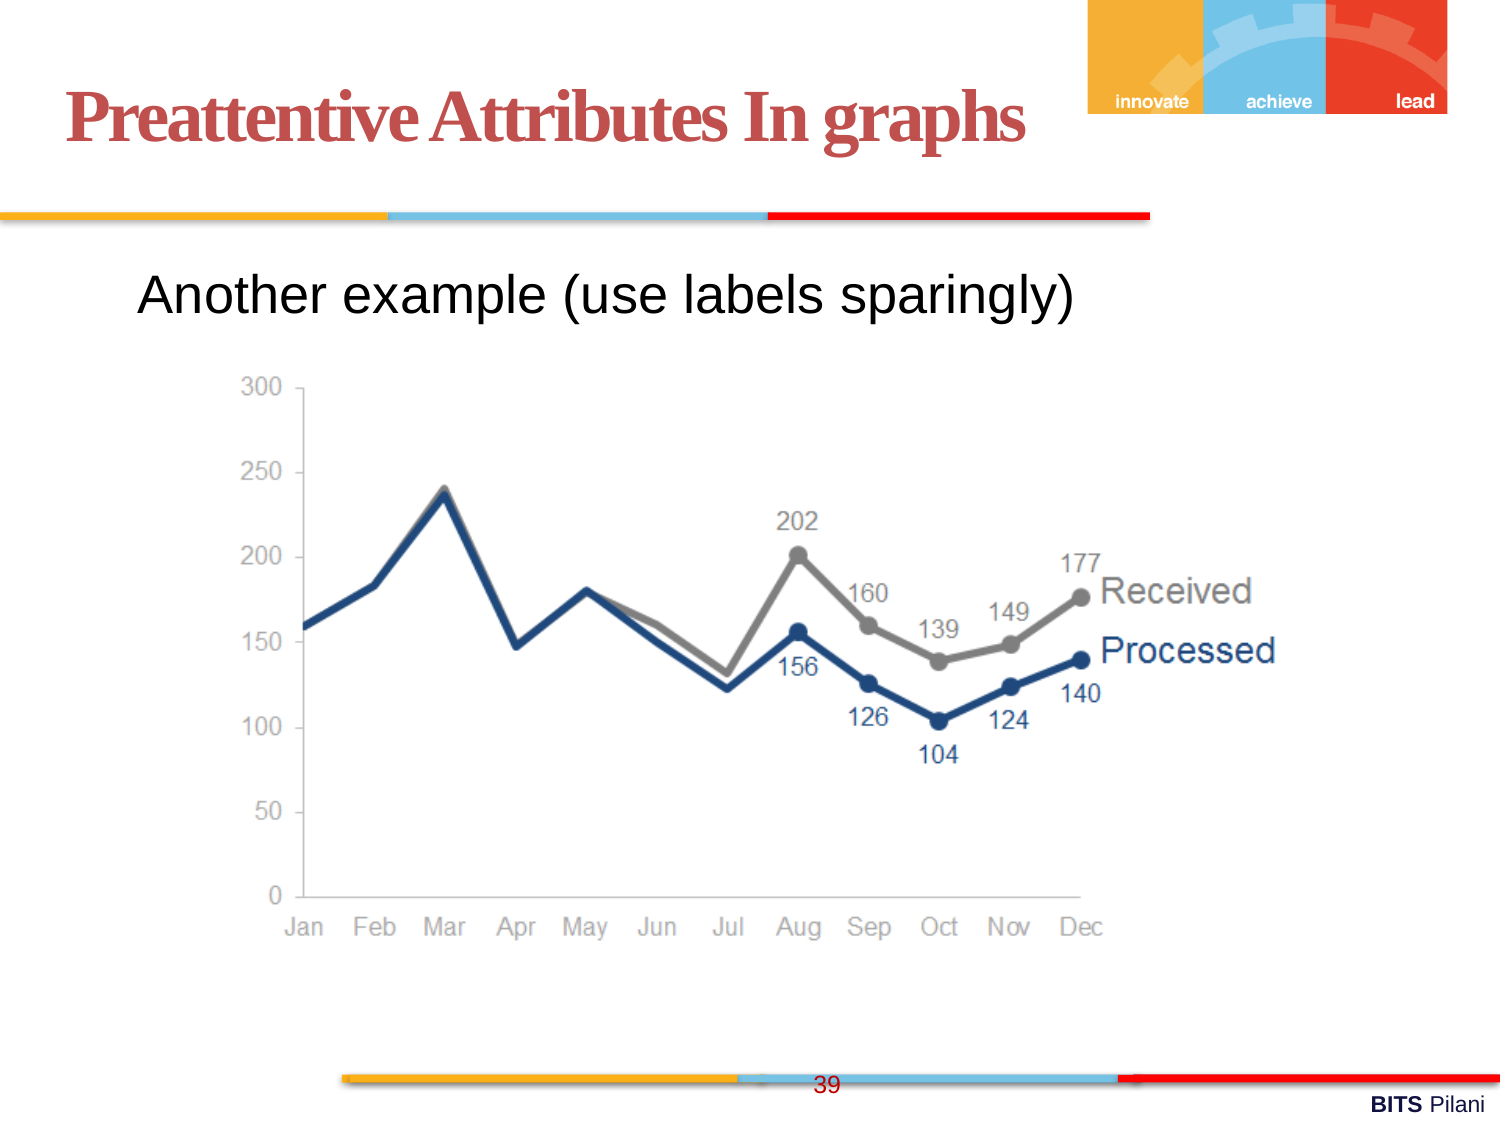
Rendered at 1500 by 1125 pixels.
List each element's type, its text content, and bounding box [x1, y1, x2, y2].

picture [213, 347, 1287, 961]
slide_number 39 [506, 1053, 857, 1114]
picture [1087, 0, 1448, 114]
list Preattentive Attributes In graphs [49, 24, 1088, 213]
text_box Another example (use labels sparingly) [77, 251, 1500, 1013]
